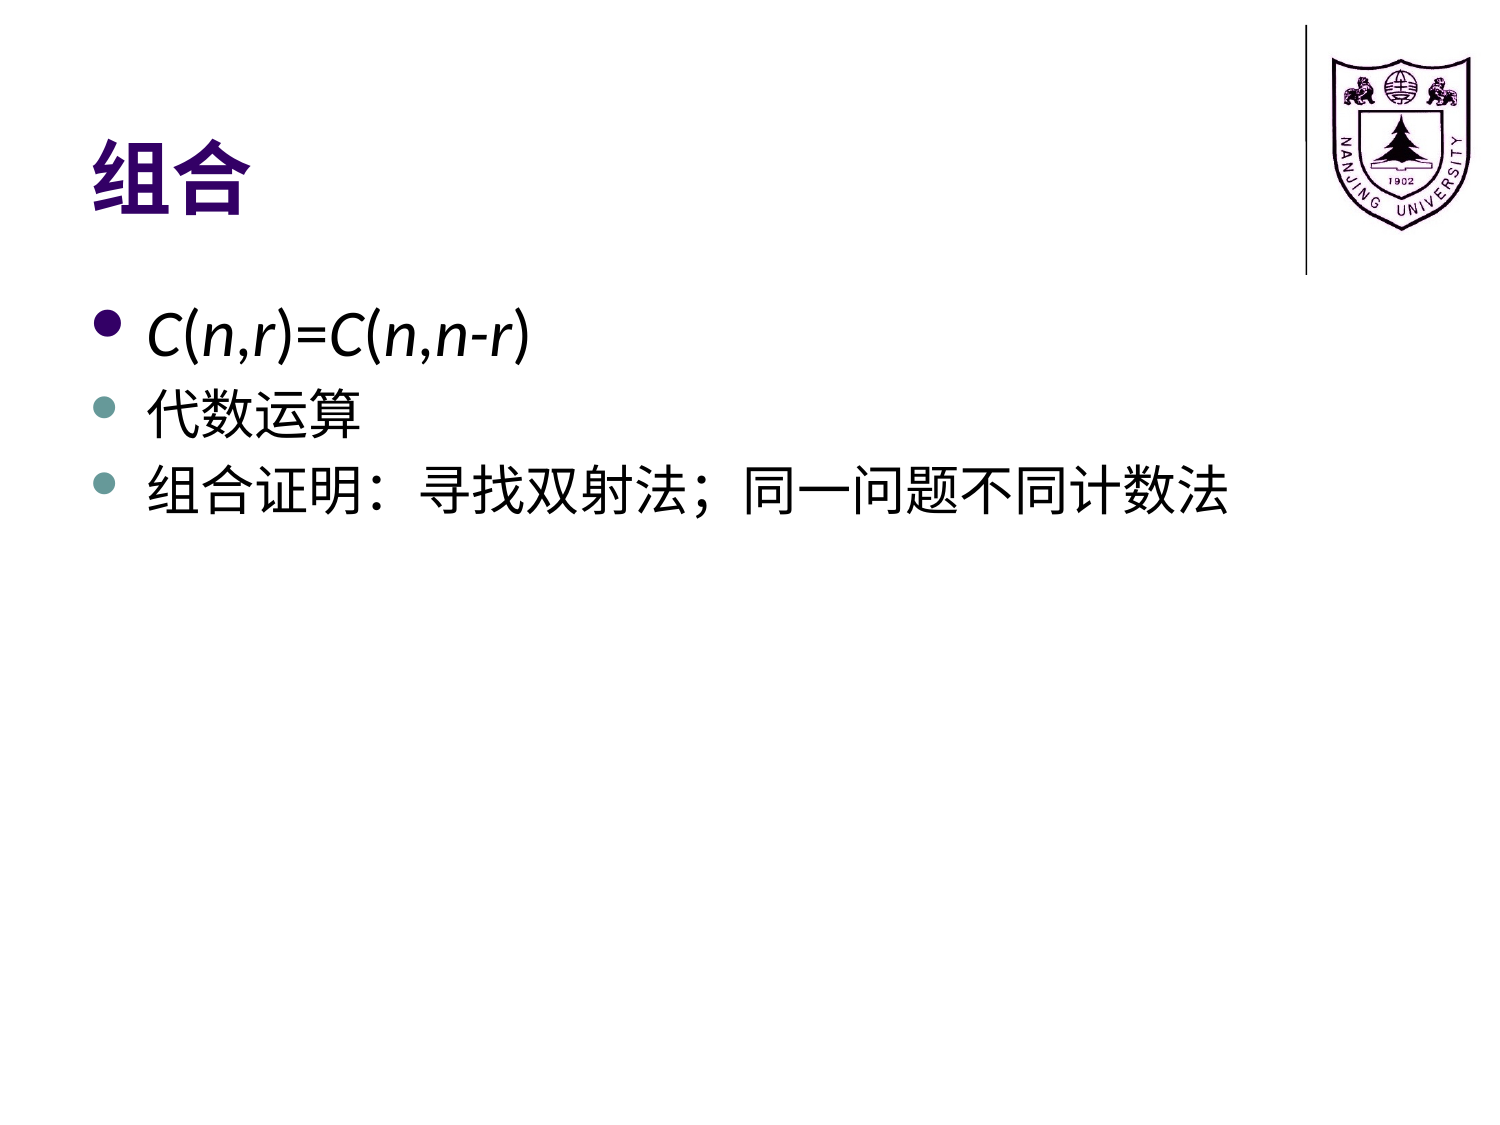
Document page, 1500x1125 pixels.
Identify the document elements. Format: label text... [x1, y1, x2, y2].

picture [1328, 51, 1481, 235]
list C(n,r)=C(n,n-r) 代数运算 组合证明：寻找双射法；同一问题不同计数法 [75, 282, 1425, 1006]
title 组合 [75, 20, 1313, 233]
